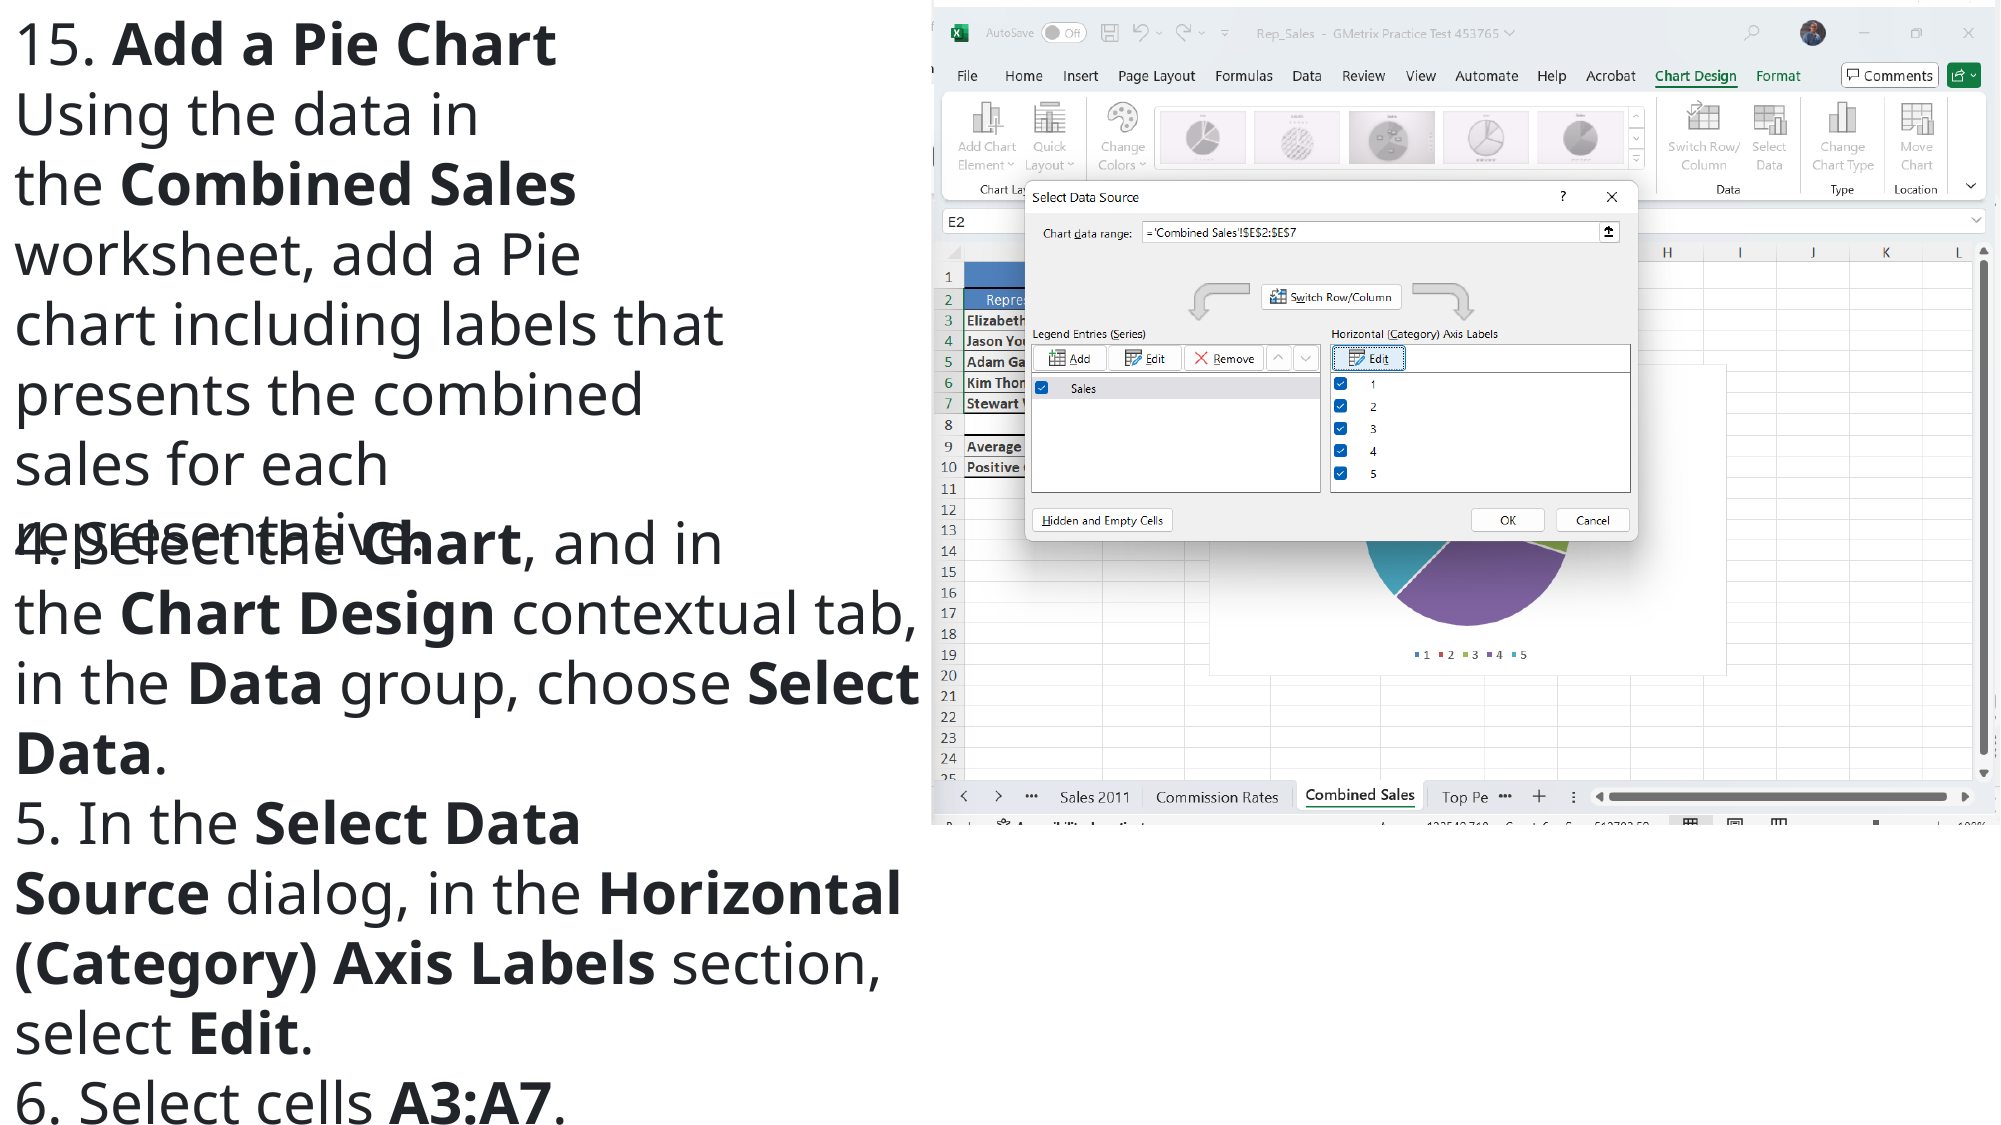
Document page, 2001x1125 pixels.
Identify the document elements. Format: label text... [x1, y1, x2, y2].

text_box 4. Select the Chart, and in the Chart Design contextual tab, in the Data group, choose Select Data. 5. In the Select Data Source dialog, in the Horizontal (Category) Axis Labels section, select Edit. 6. Select cells A3:A7. 7. Click OK twice. [0, 498, 946, 1125]
text_box 15. Add a Pie Chart Using the data in the Combined Sales worksheet, add a Pie chart including labels that presents the combined sales for each representative. [0, 0, 748, 498]
picture [930, 0, 2000, 826]
